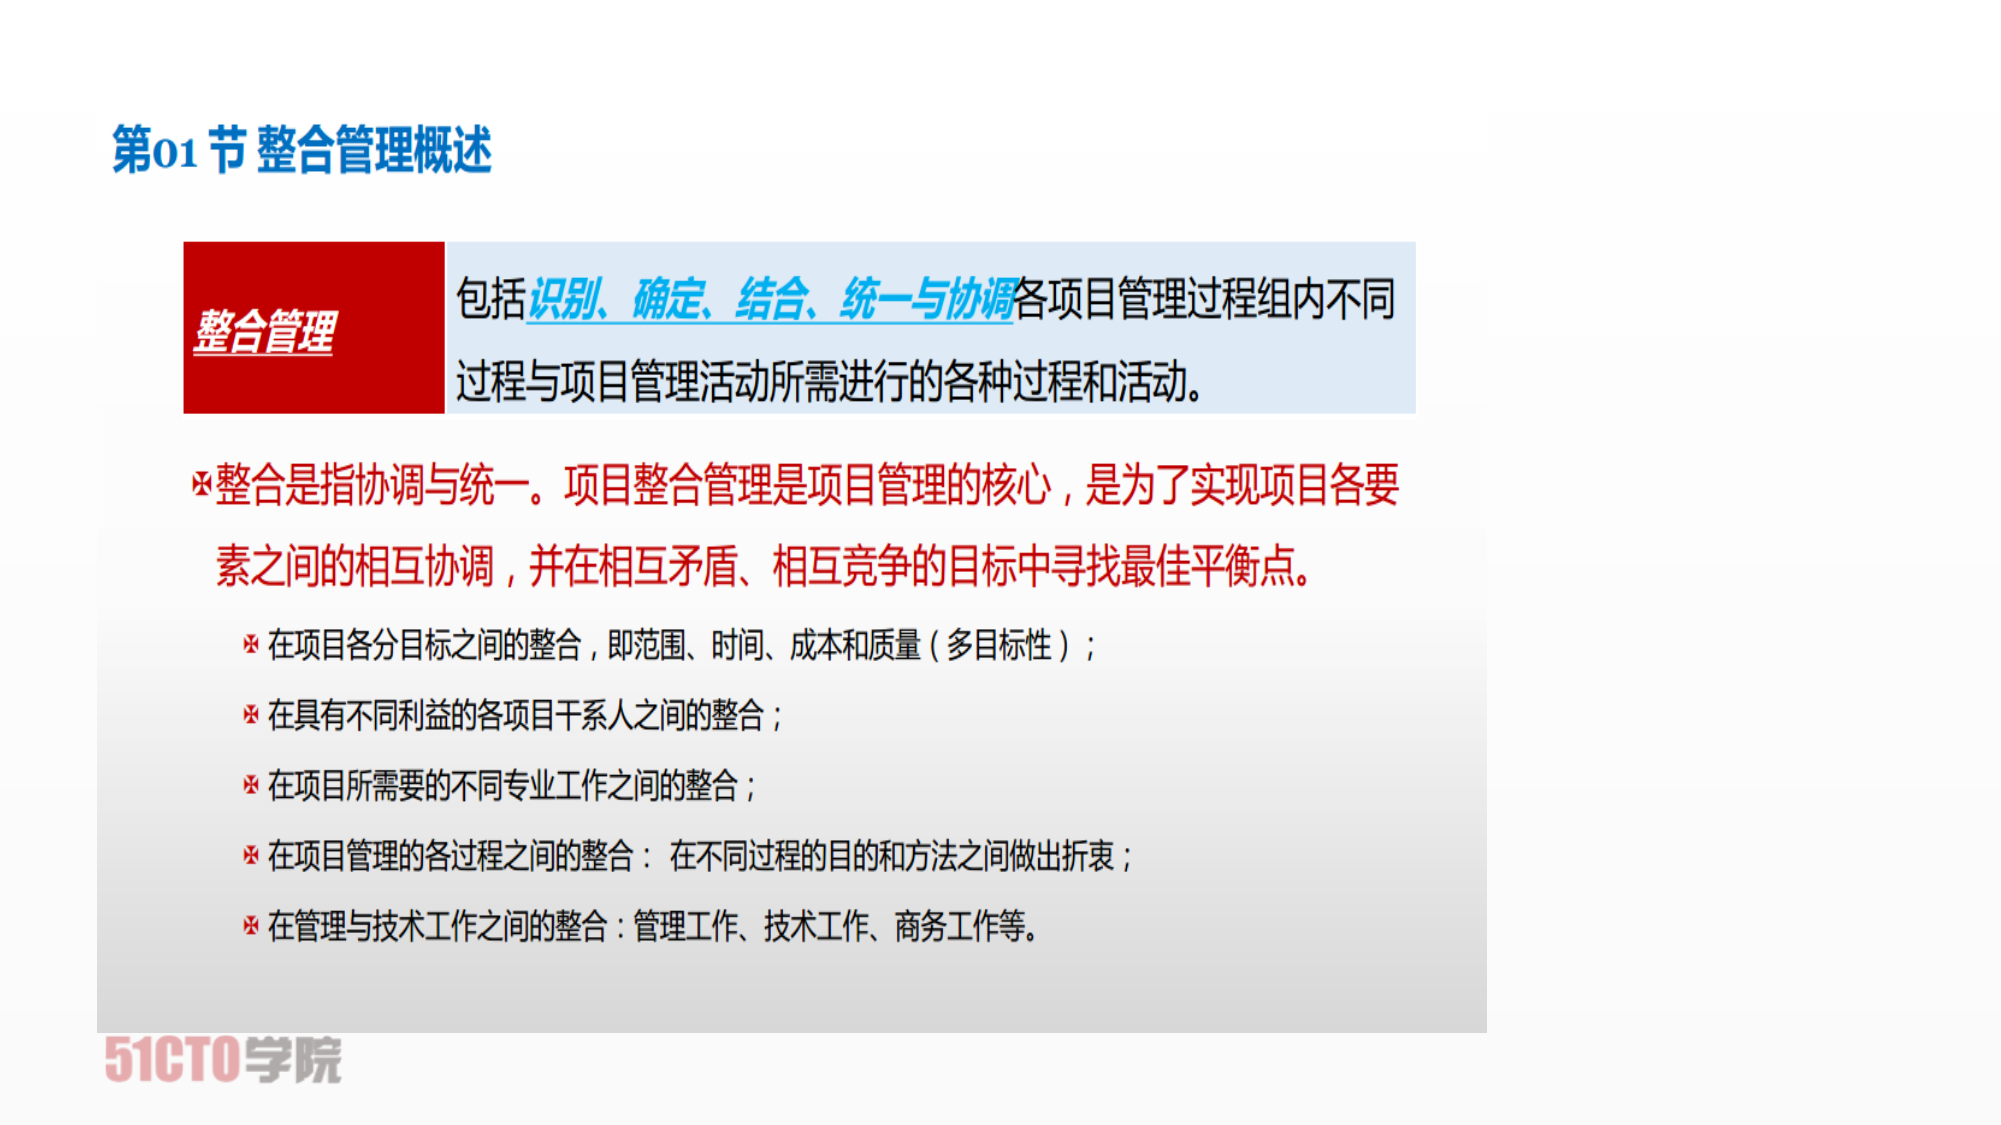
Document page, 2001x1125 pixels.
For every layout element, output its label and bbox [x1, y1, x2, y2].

picture [45, 92, 1487, 1107]
